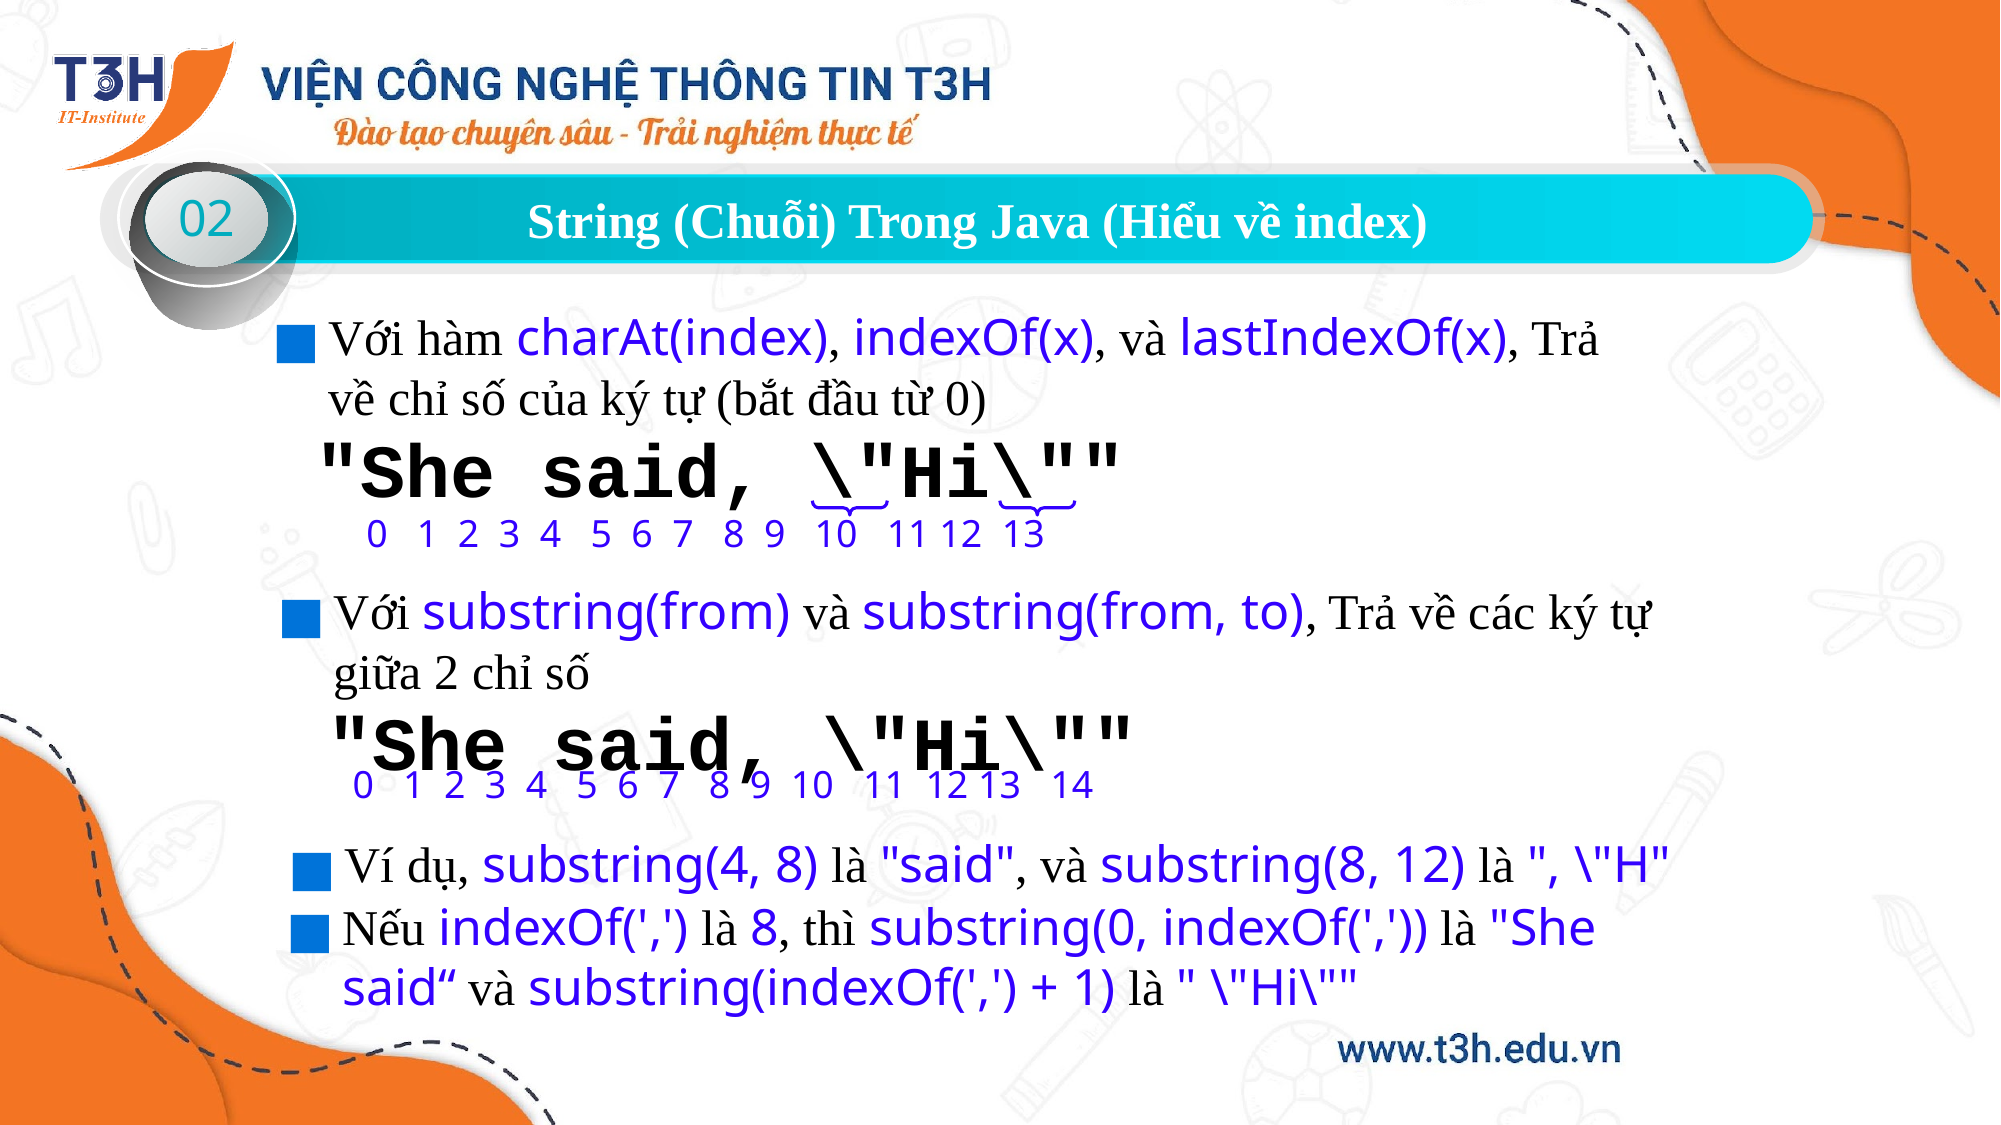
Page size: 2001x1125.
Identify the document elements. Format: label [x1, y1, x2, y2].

text_box [353, 163, 1826, 275]
text_box [299, 414, 1263, 563]
text_box [312, 687, 1276, 815]
picture [0, 0, 2000, 1125]
text_box [73, 136, 349, 351]
